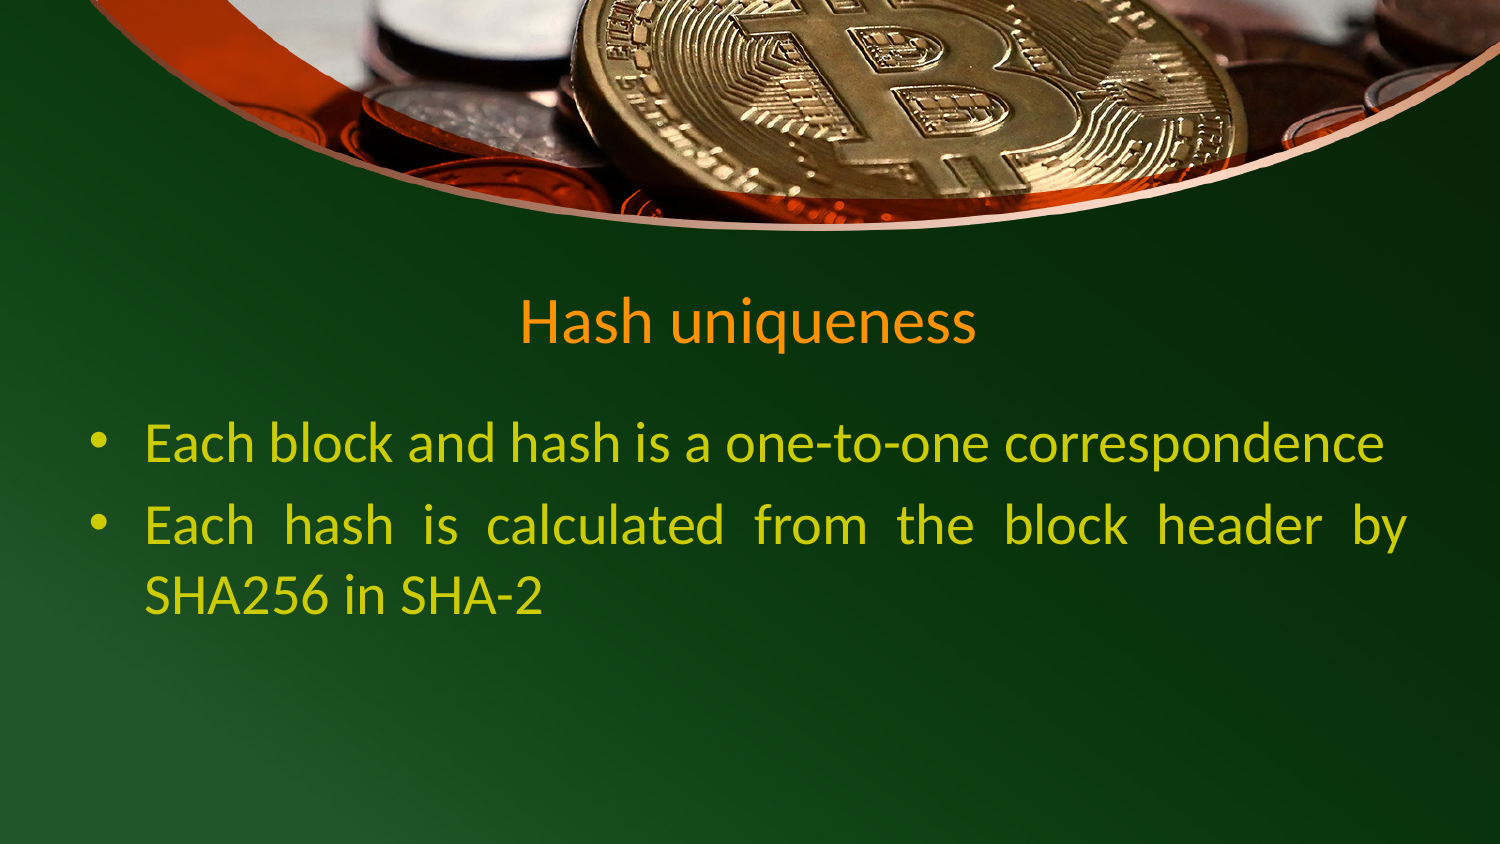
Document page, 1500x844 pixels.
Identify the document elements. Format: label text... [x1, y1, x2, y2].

title Hash uniqueness [73, 246, 1424, 388]
list Each block and hash is a one-to-one correspondence Each hash is calculated from the block header by SHA256 in SHA-2 [73, 396, 1424, 823]
picture [0, 0, 1500, 844]
